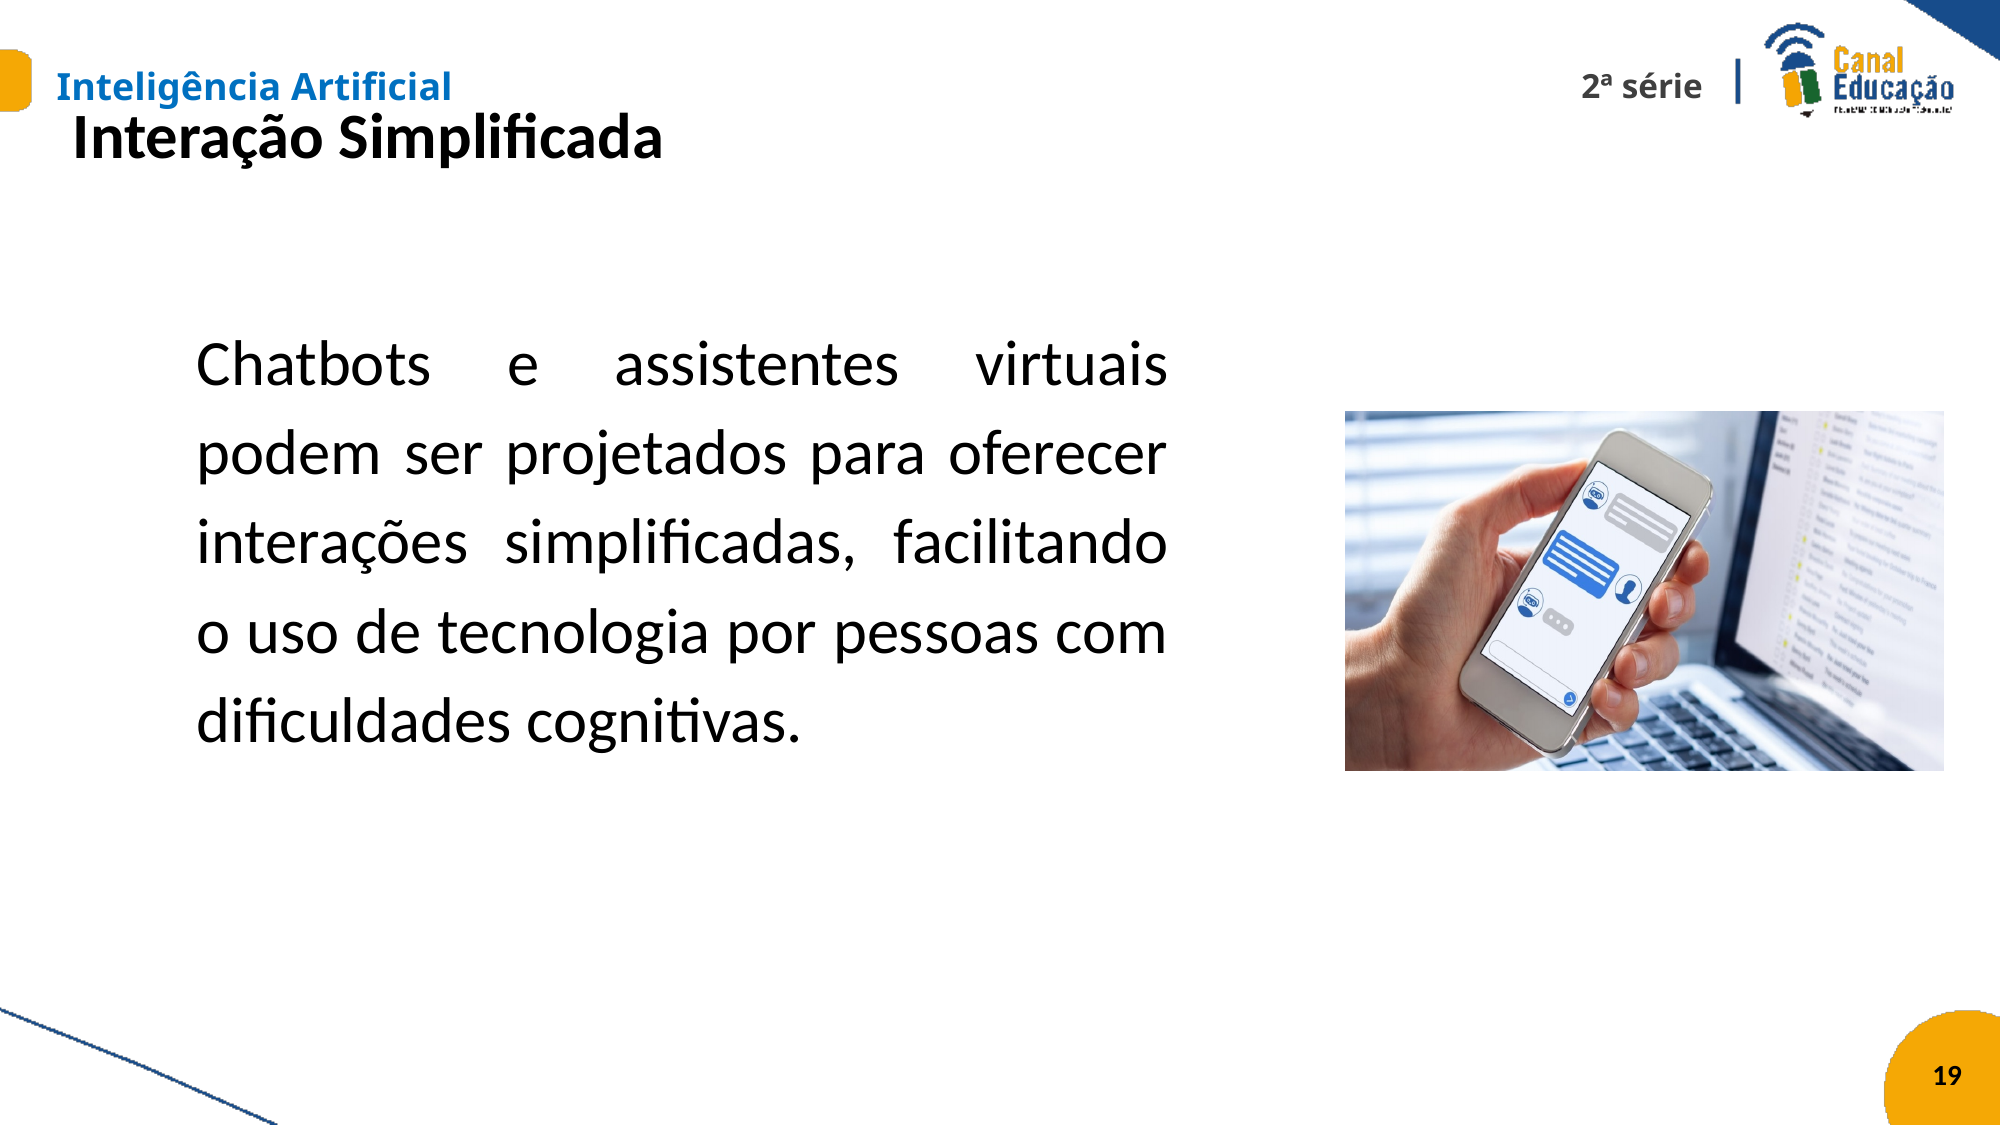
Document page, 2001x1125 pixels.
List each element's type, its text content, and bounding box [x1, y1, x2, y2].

list Chatbots e assistentes virtuais podem ser projetados para oferecer interações simplificadas, facilitando o uso de tecnologia por pessoas com dificuldades cognitivas. [164, 302, 1184, 984]
picture [0, 0, 2000, 1125]
title Interação Simplificada [57, 75, 1783, 207]
slide_number 19 [1892, 1048, 2000, 1109]
